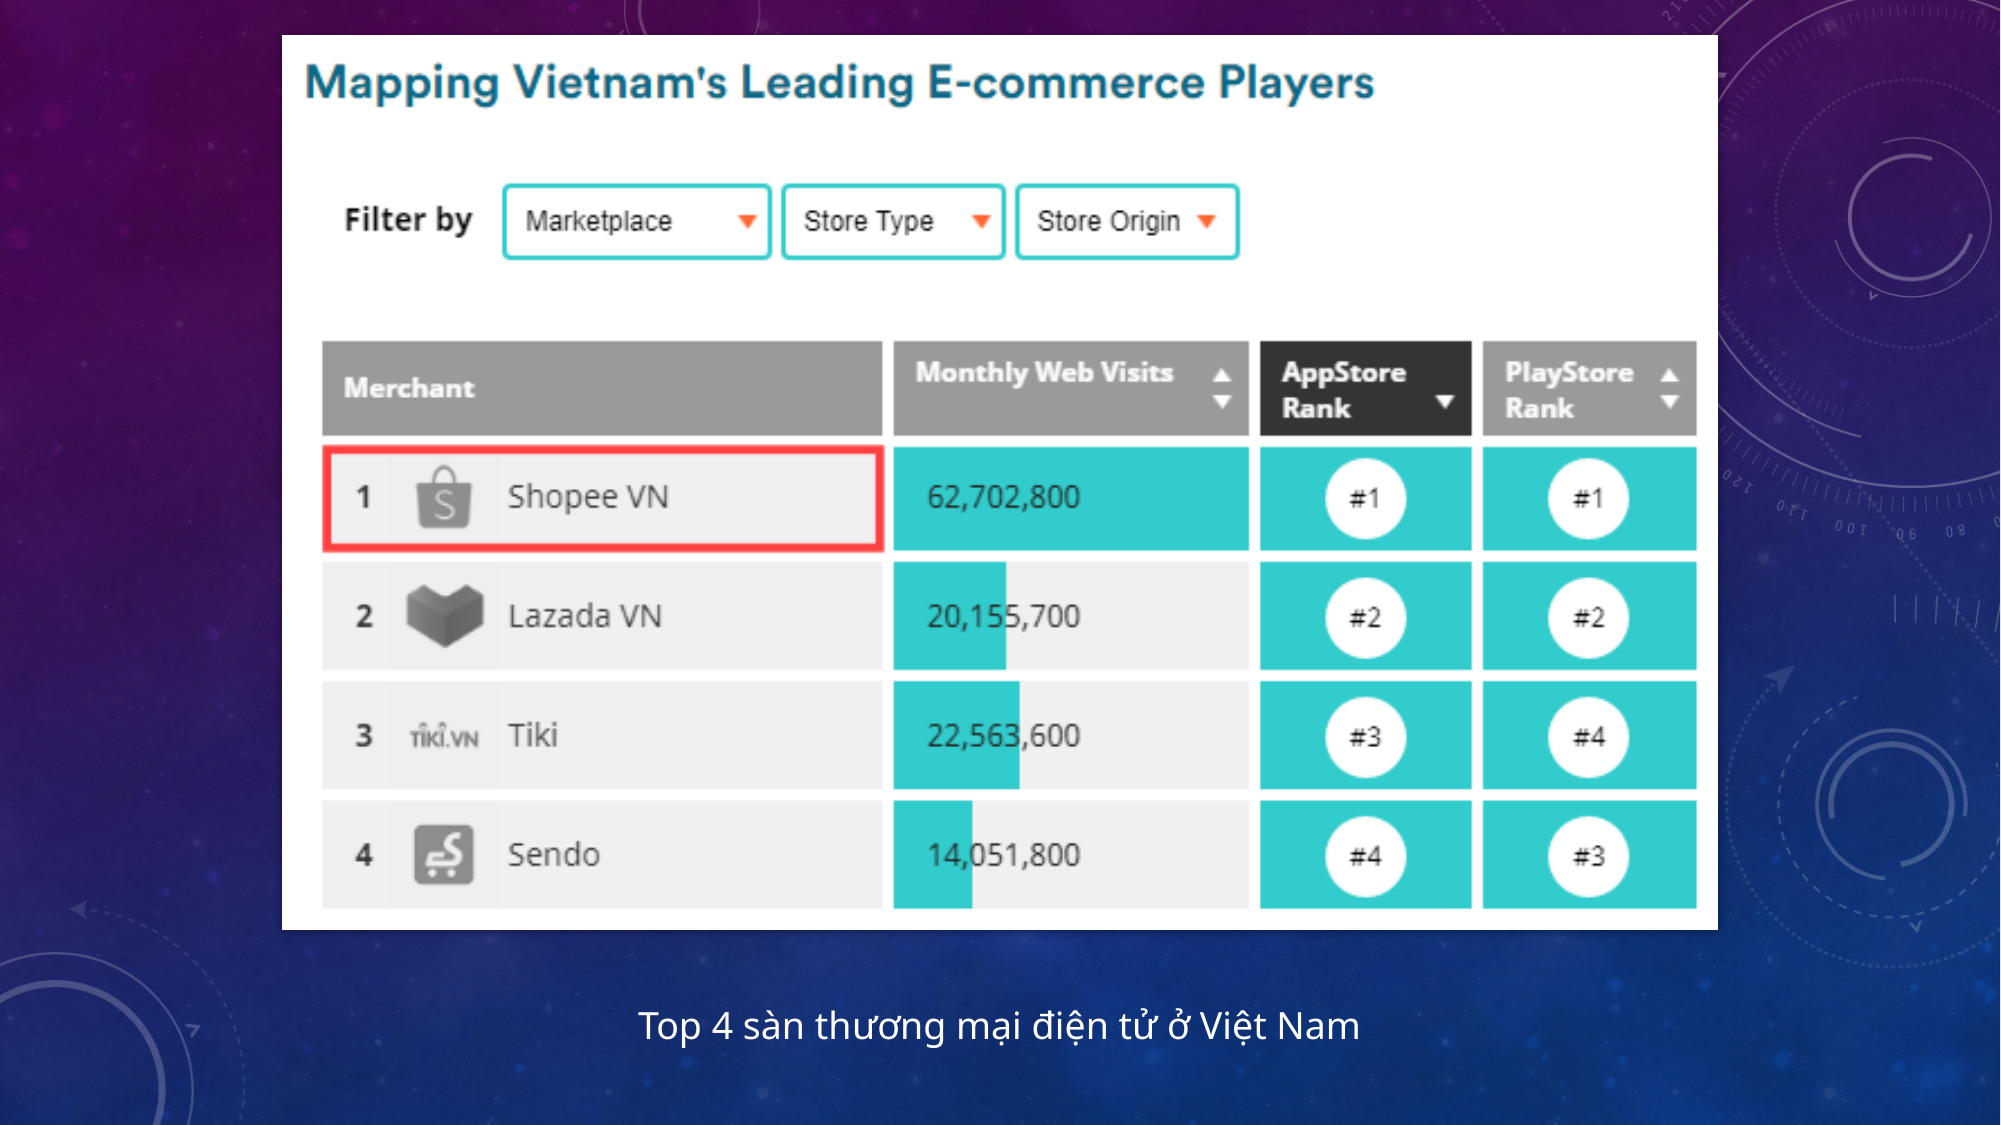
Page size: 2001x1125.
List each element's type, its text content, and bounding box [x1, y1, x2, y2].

picture [0, 0, 2001, 1125]
text_box Top 4 sàn thương mại điện tử ở Việt Nam [623, 994, 1377, 1055]
